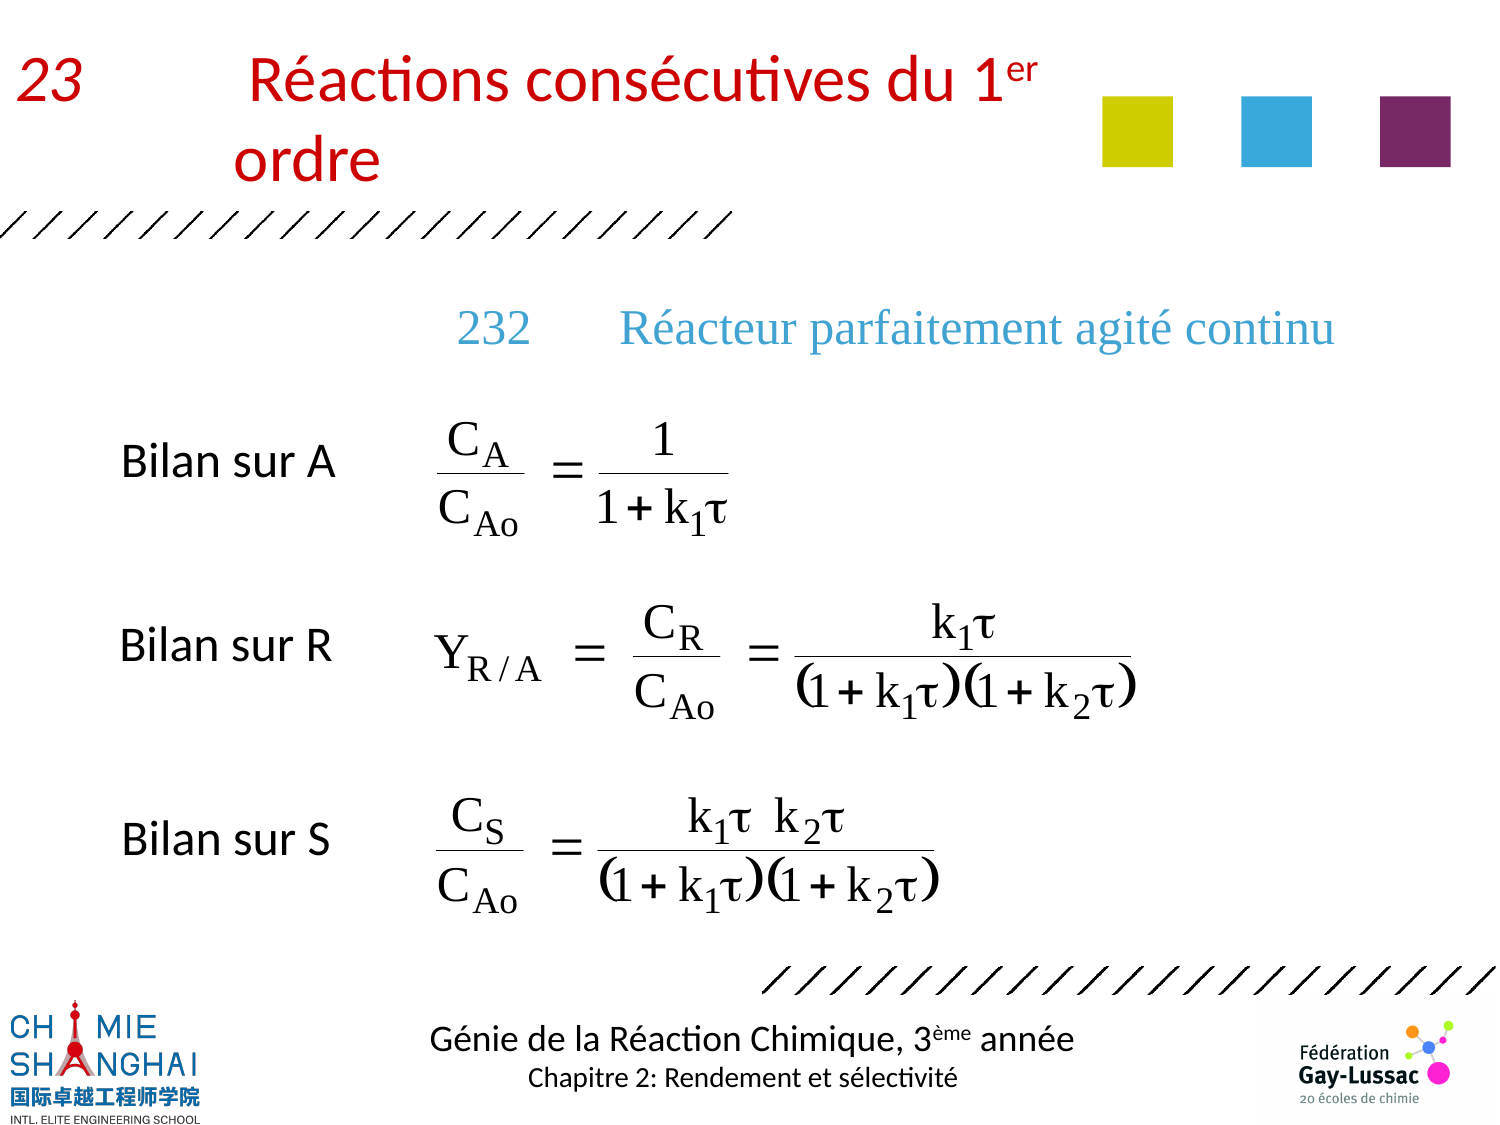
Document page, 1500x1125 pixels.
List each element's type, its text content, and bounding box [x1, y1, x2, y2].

picture [0, 211, 732, 239]
text_box 232 Réacteur parfaitement agité continu [72, 230, 1452, 418]
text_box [104, 410, 734, 543]
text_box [103, 593, 1137, 726]
picture [762, 966, 1496, 1125]
picture [11, 1000, 200, 1124]
text_box 23 Réactions consécutives du 1er ordre [0, 21, 1133, 209]
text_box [105, 787, 939, 920]
